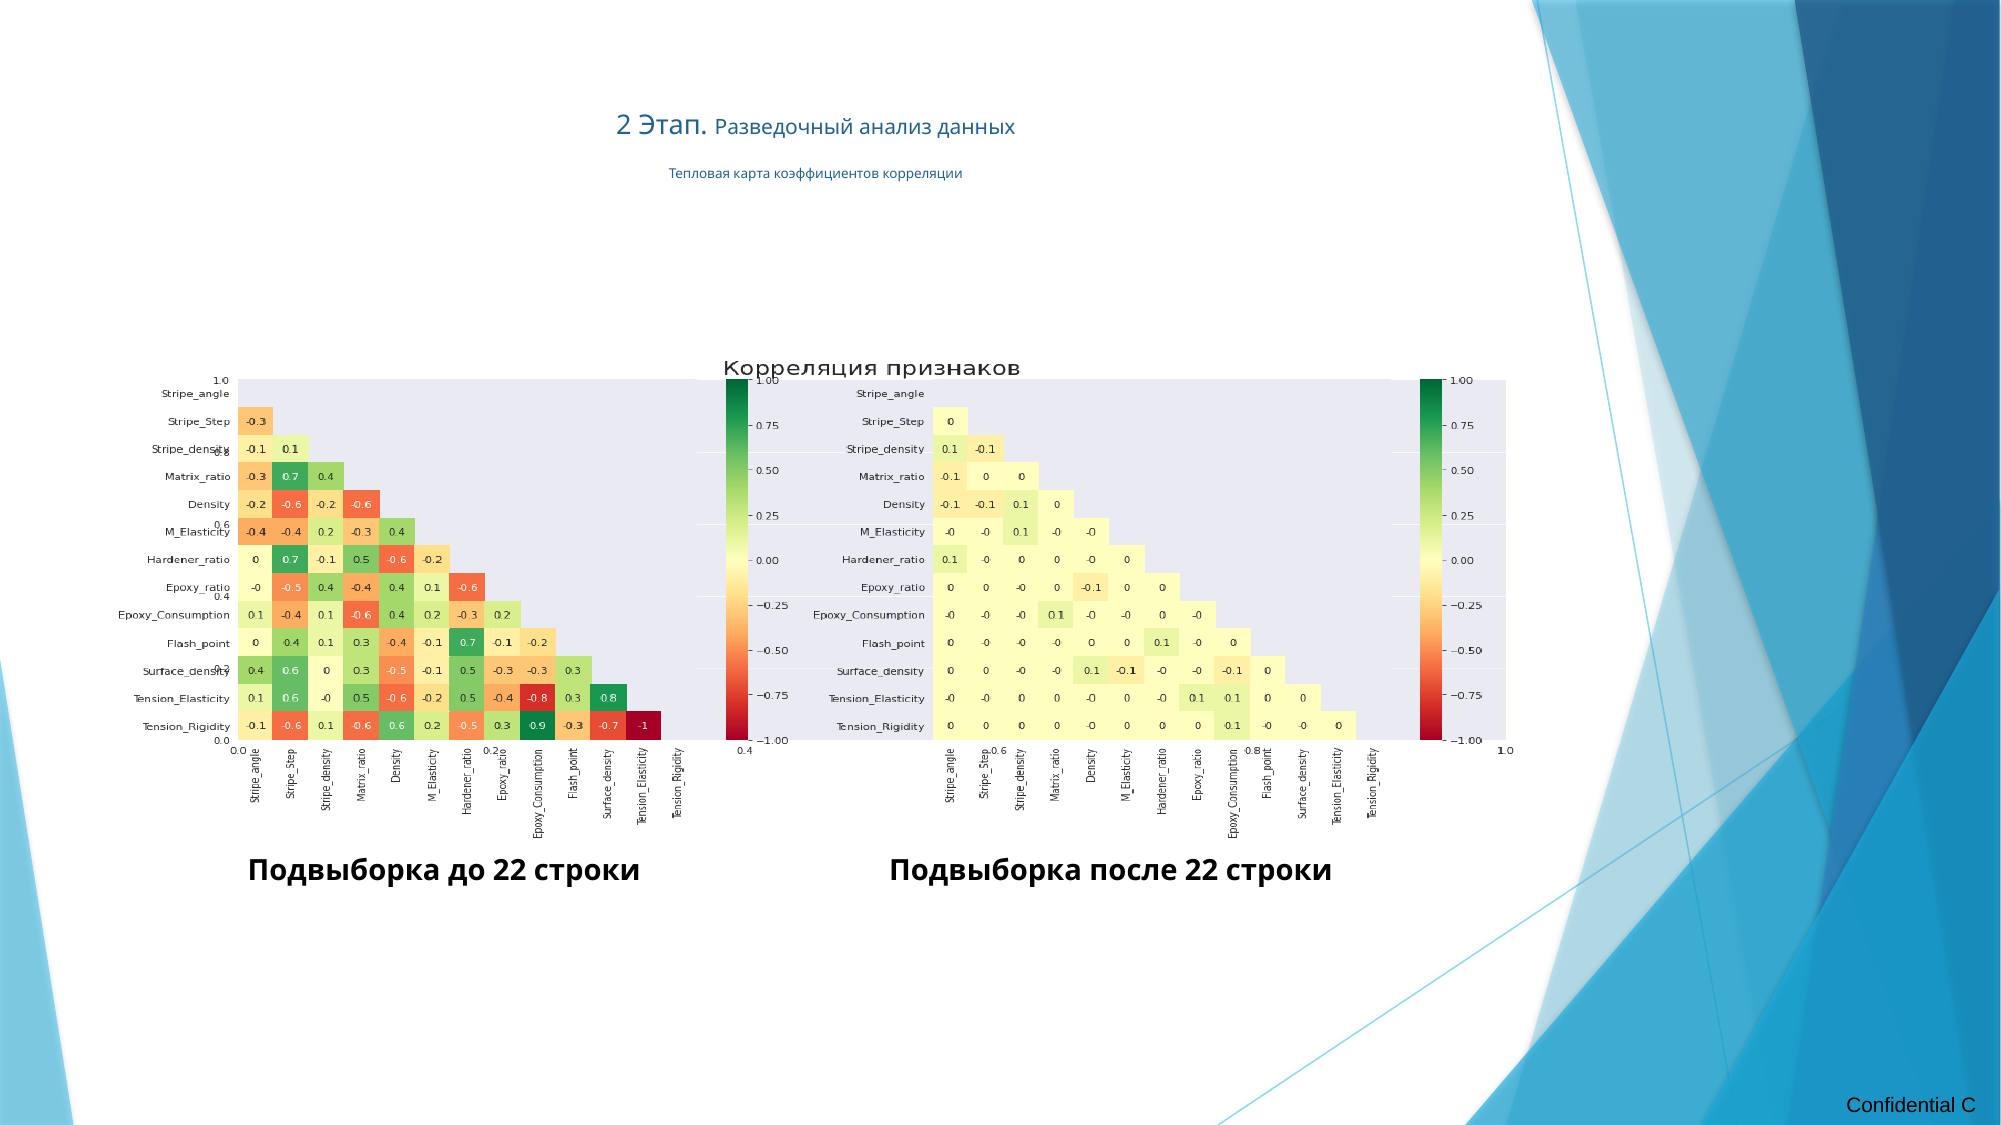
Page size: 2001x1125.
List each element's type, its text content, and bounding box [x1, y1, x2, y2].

table_header Подвыборка после 22 строки [778, 850, 1444, 967]
table_header Подвыборка до 22 строки [111, 850, 778, 967]
title 2 Этап. Разведочный анализ данных Тепловая карта коэффициентов корреляции [111, 99, 1522, 190]
picture [110, 353, 1522, 842]
